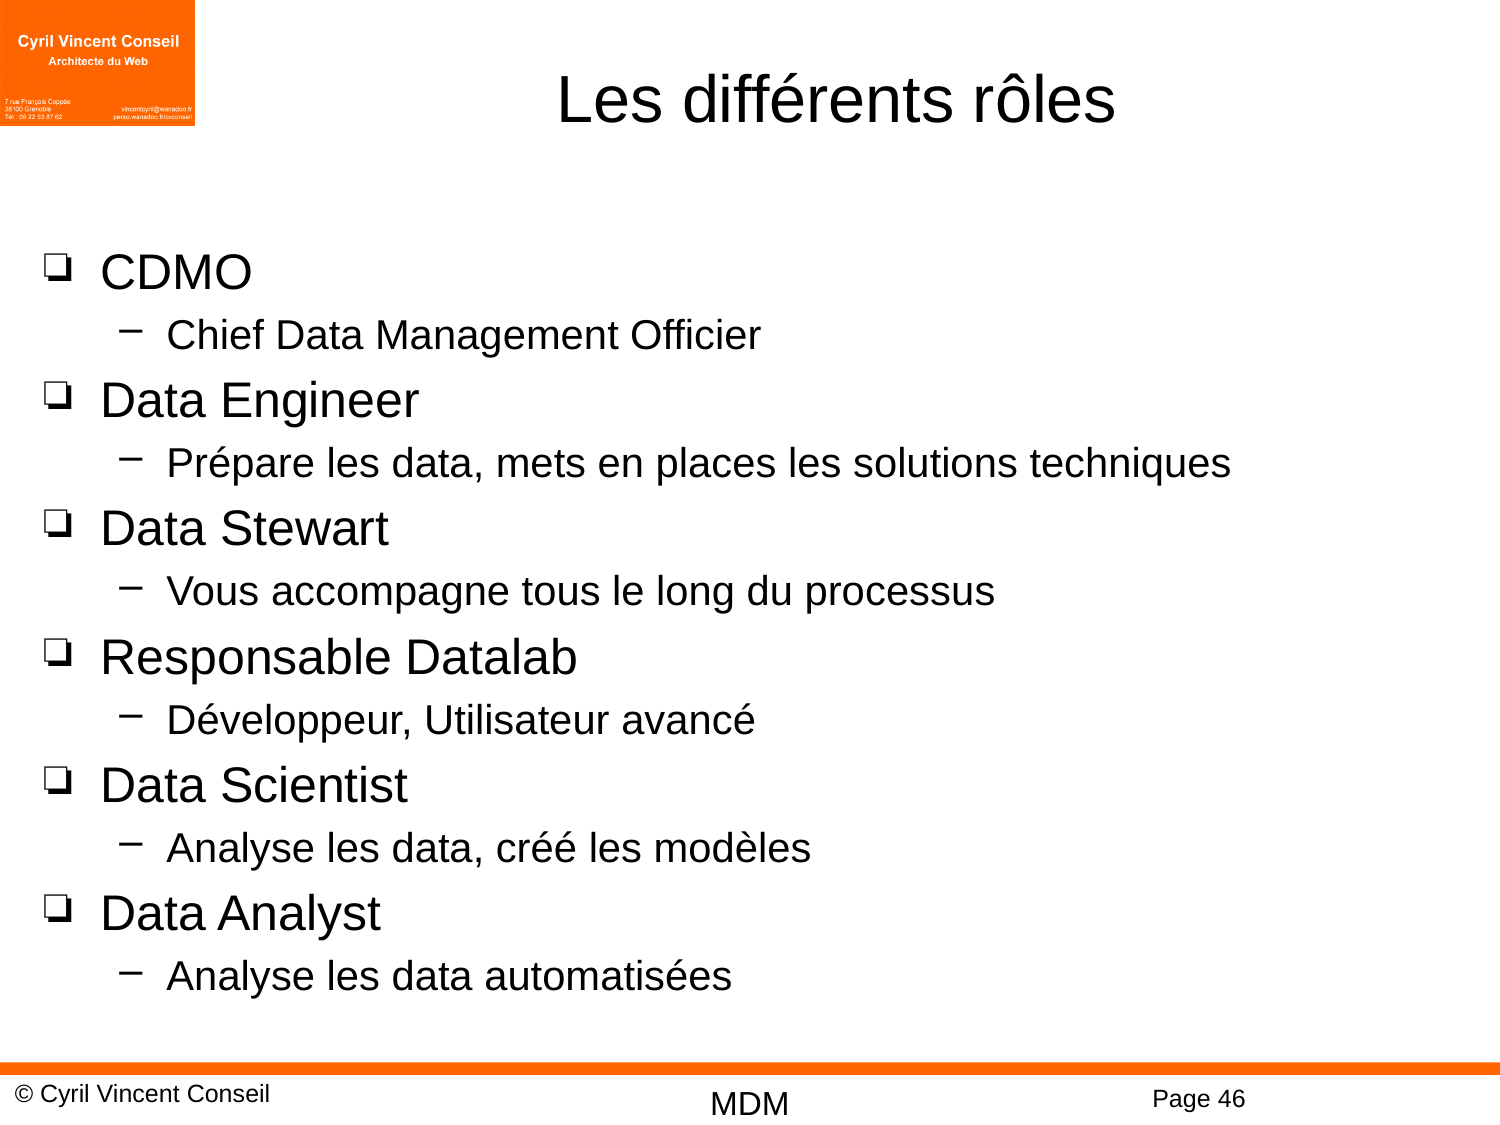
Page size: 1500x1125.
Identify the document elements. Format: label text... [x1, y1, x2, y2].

picture [0, 0, 195, 126]
title Les différents rôles [194, 2, 1480, 190]
list CDMO Chief Data Management Officier Data Engineer Prépare les data, mets en places les solutions techniques Data Stewart Vous accompagne tous le long du processus Responsable Datalab Développeur, Utilisateur avancé Data Scientist Analyse les data, créé les modèles Data Analyst Analyse les data automatisées [29, 231, 1468, 1059]
